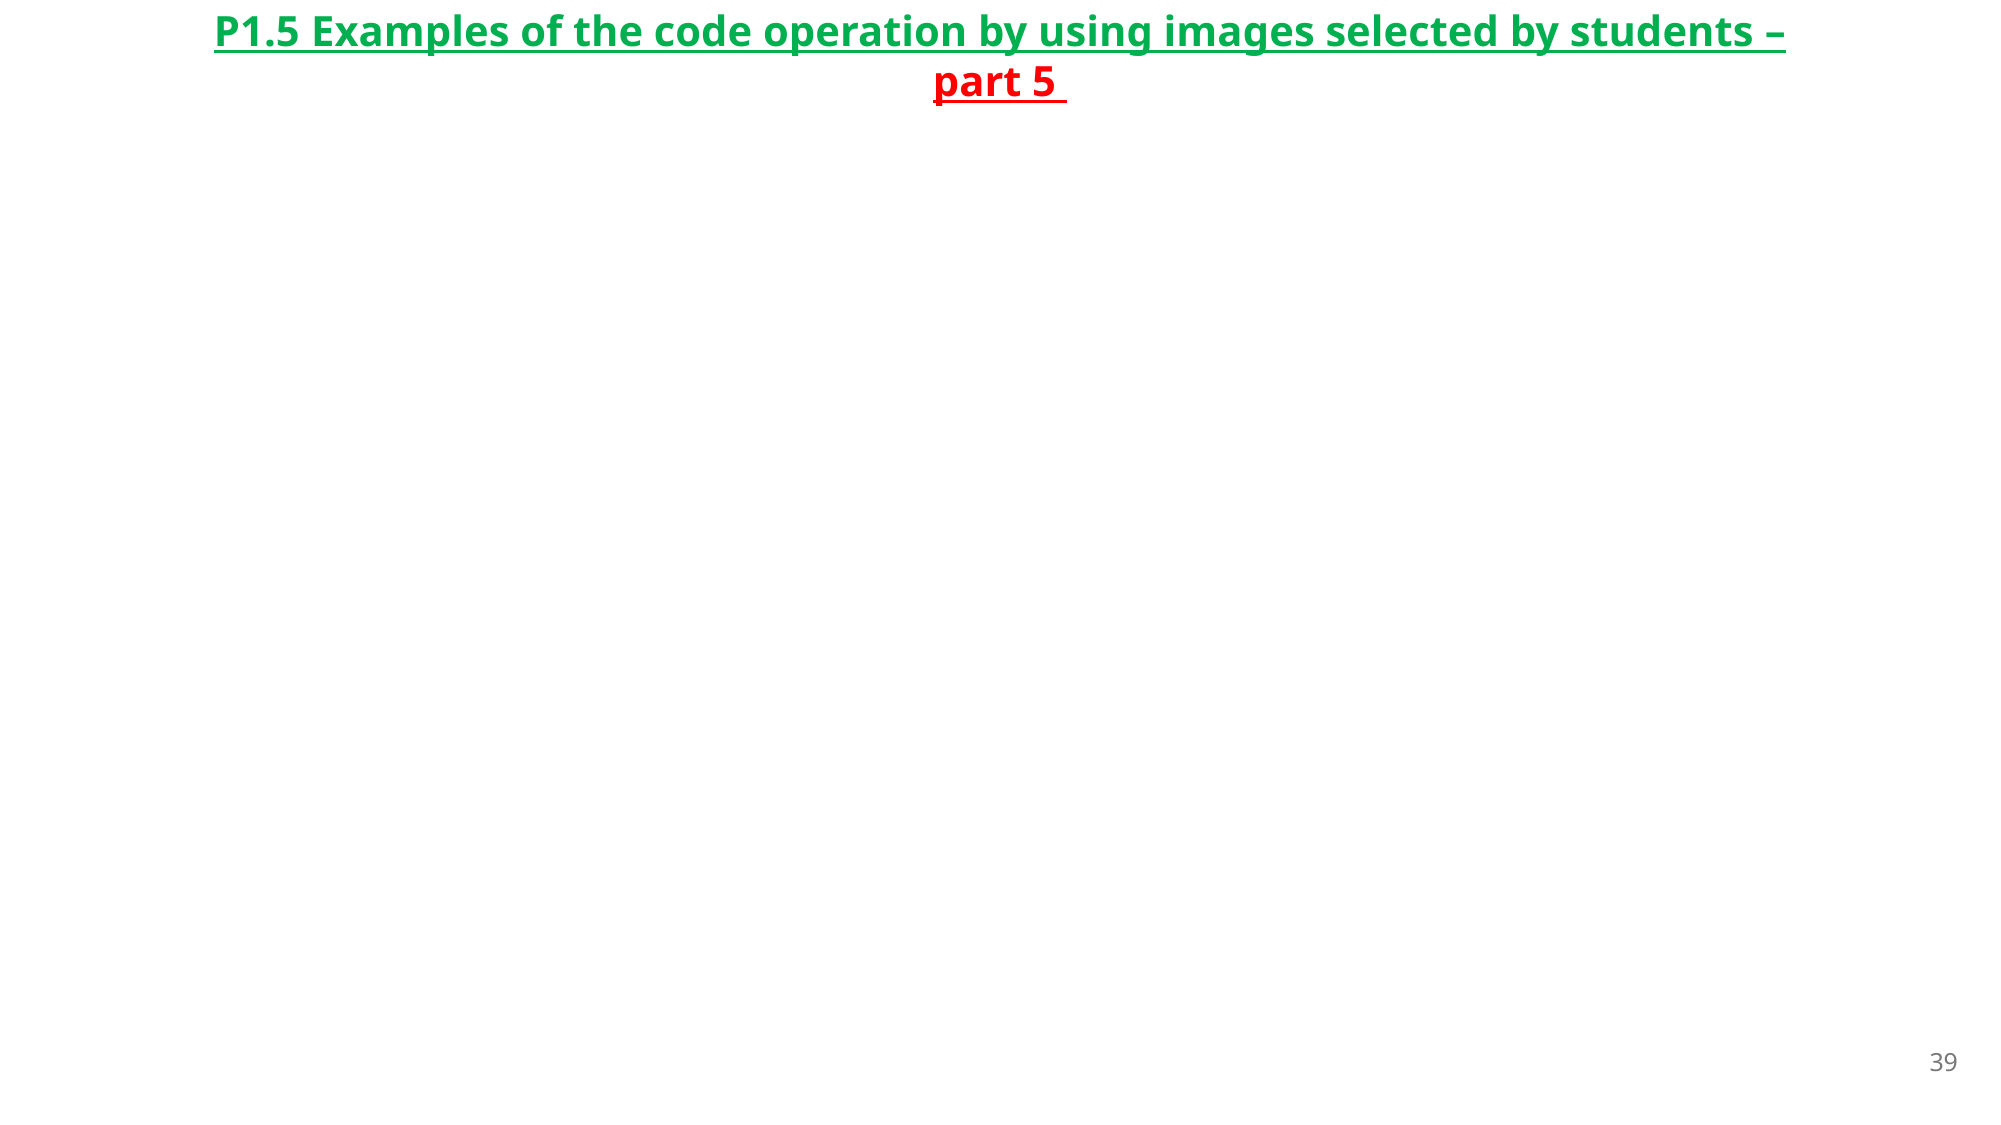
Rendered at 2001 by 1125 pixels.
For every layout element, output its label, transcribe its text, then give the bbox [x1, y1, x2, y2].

slide_number 39 [1853, 1019, 1974, 1106]
text_box P1.5 Examples of the code operation by using images selected by students – part 5 [190, 0, 1810, 64]
